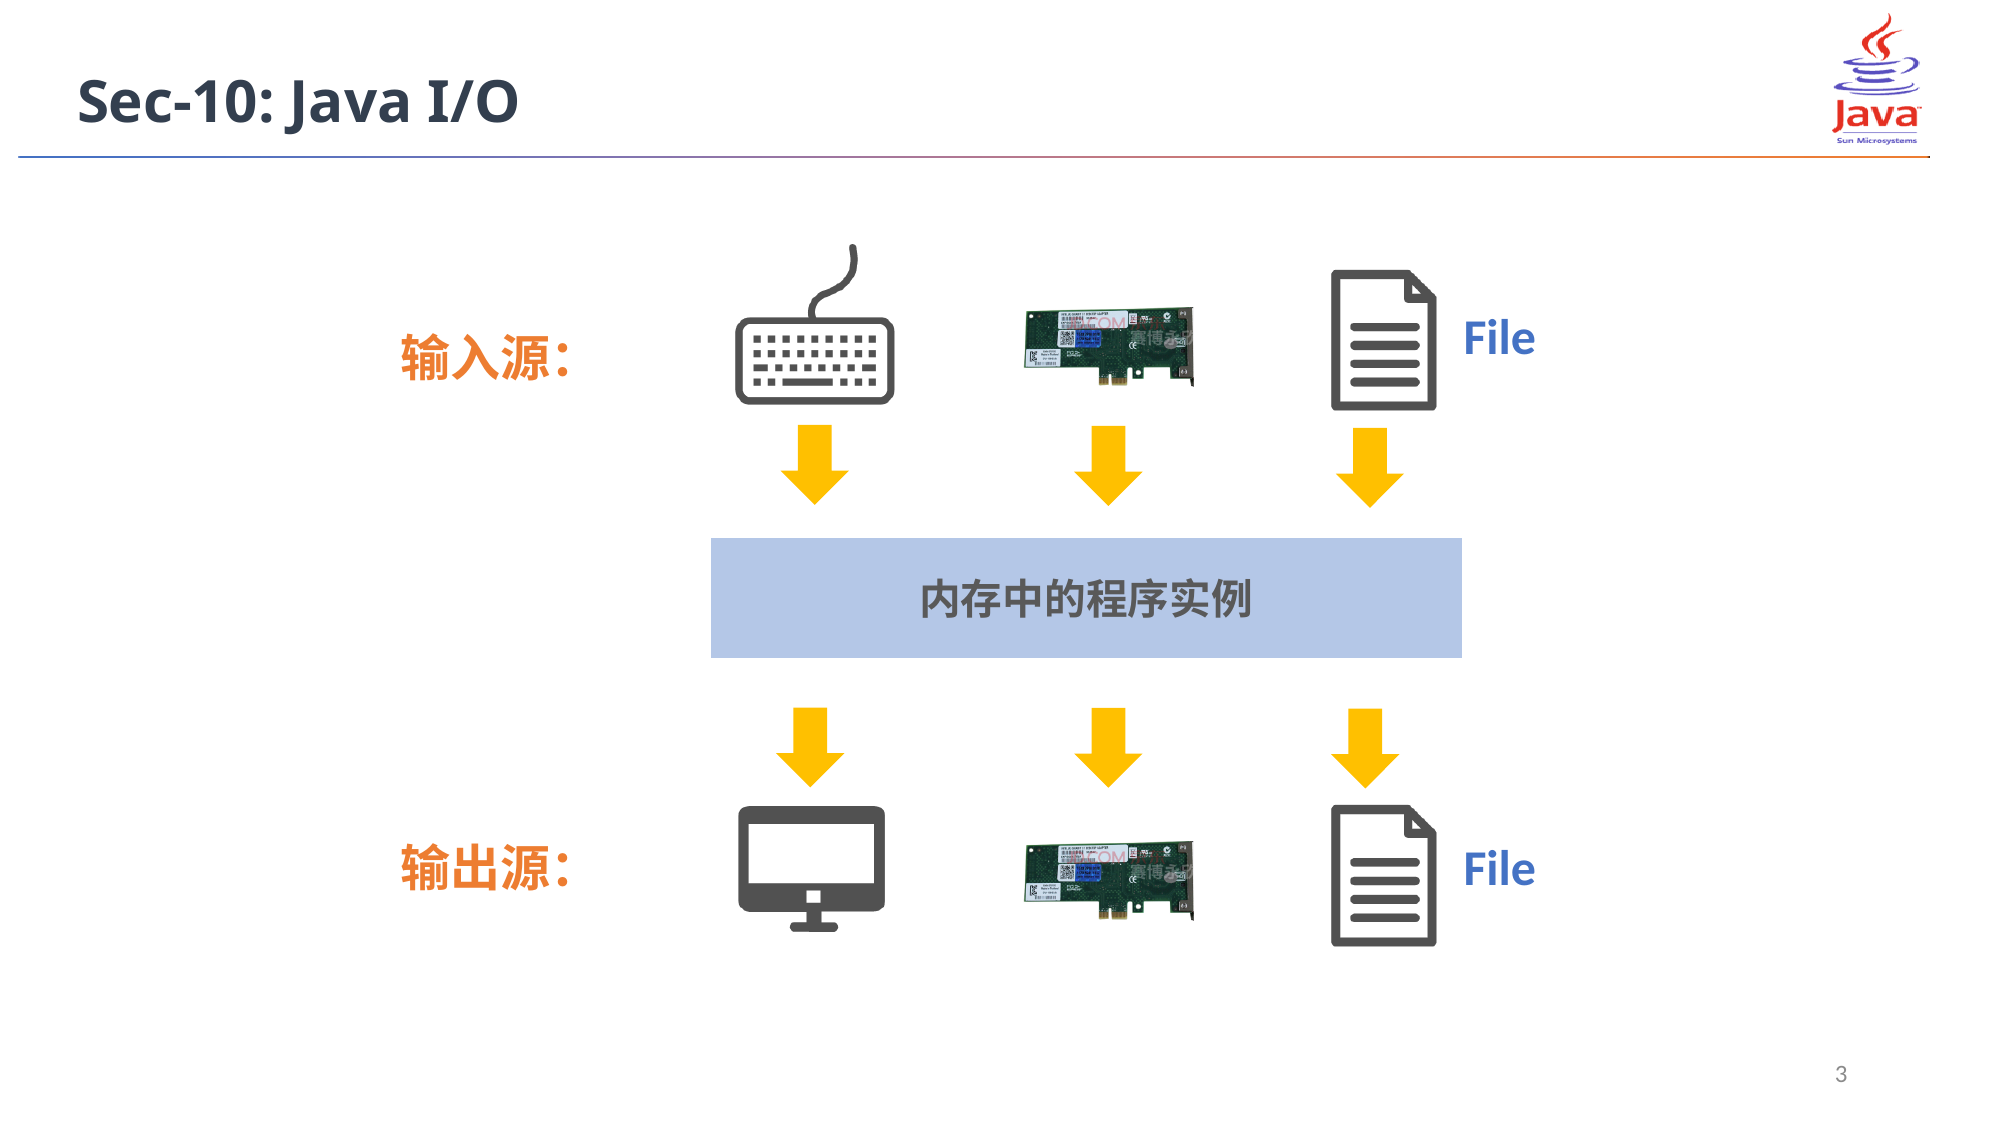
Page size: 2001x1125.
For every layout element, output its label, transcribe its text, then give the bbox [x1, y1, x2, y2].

text_box [1074, 425, 1143, 506]
text_box File [1461, 297, 1638, 373]
text_box Sec-10: Java I/O [75, 62, 1047, 135]
picture [1307, 798, 1461, 953]
text_box 内存中的程序实例 [711, 538, 1462, 658]
picture [1307, 263, 1461, 417]
picture [728, 237, 901, 411]
text_box [1331, 708, 1400, 789]
picture [1023, 307, 1194, 388]
text_box [775, 707, 845, 788]
text_box [780, 424, 849, 505]
text_box File [1461, 827, 1638, 903]
picture [728, 797, 895, 965]
text_box 输入源： [385, 318, 705, 394]
picture [1023, 841, 1194, 921]
text_box [1335, 427, 1405, 508]
text_box 输出源： [385, 829, 705, 904]
picture [1825, 9, 1930, 149]
slide_number 3 [1412, 1042, 1863, 1103]
text_box [1074, 707, 1143, 788]
